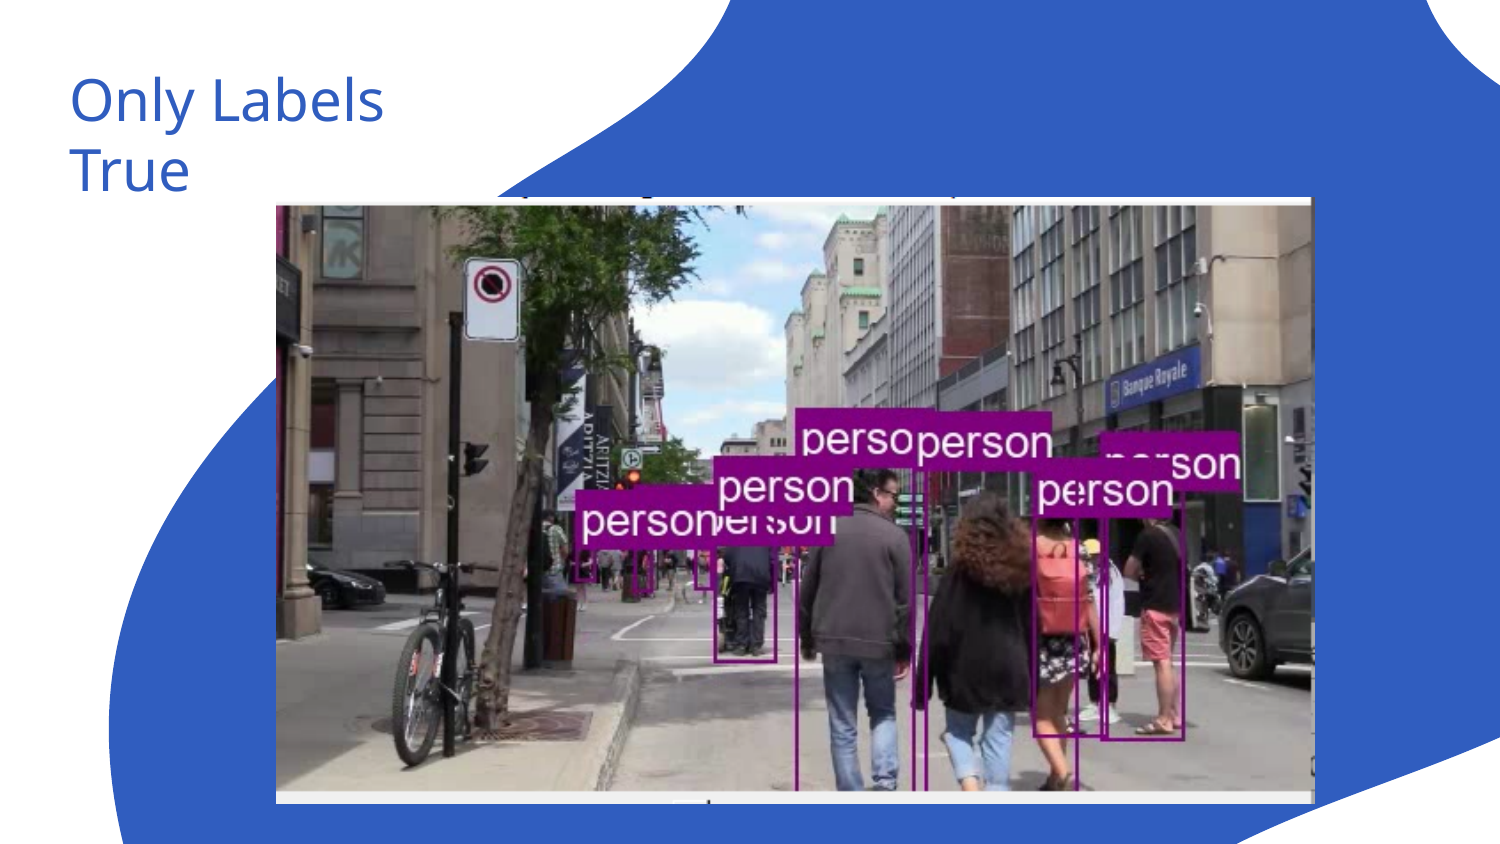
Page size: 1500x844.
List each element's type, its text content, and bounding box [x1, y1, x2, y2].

picture [275, 197, 1315, 805]
title Only Labels True [54, 48, 434, 143]
